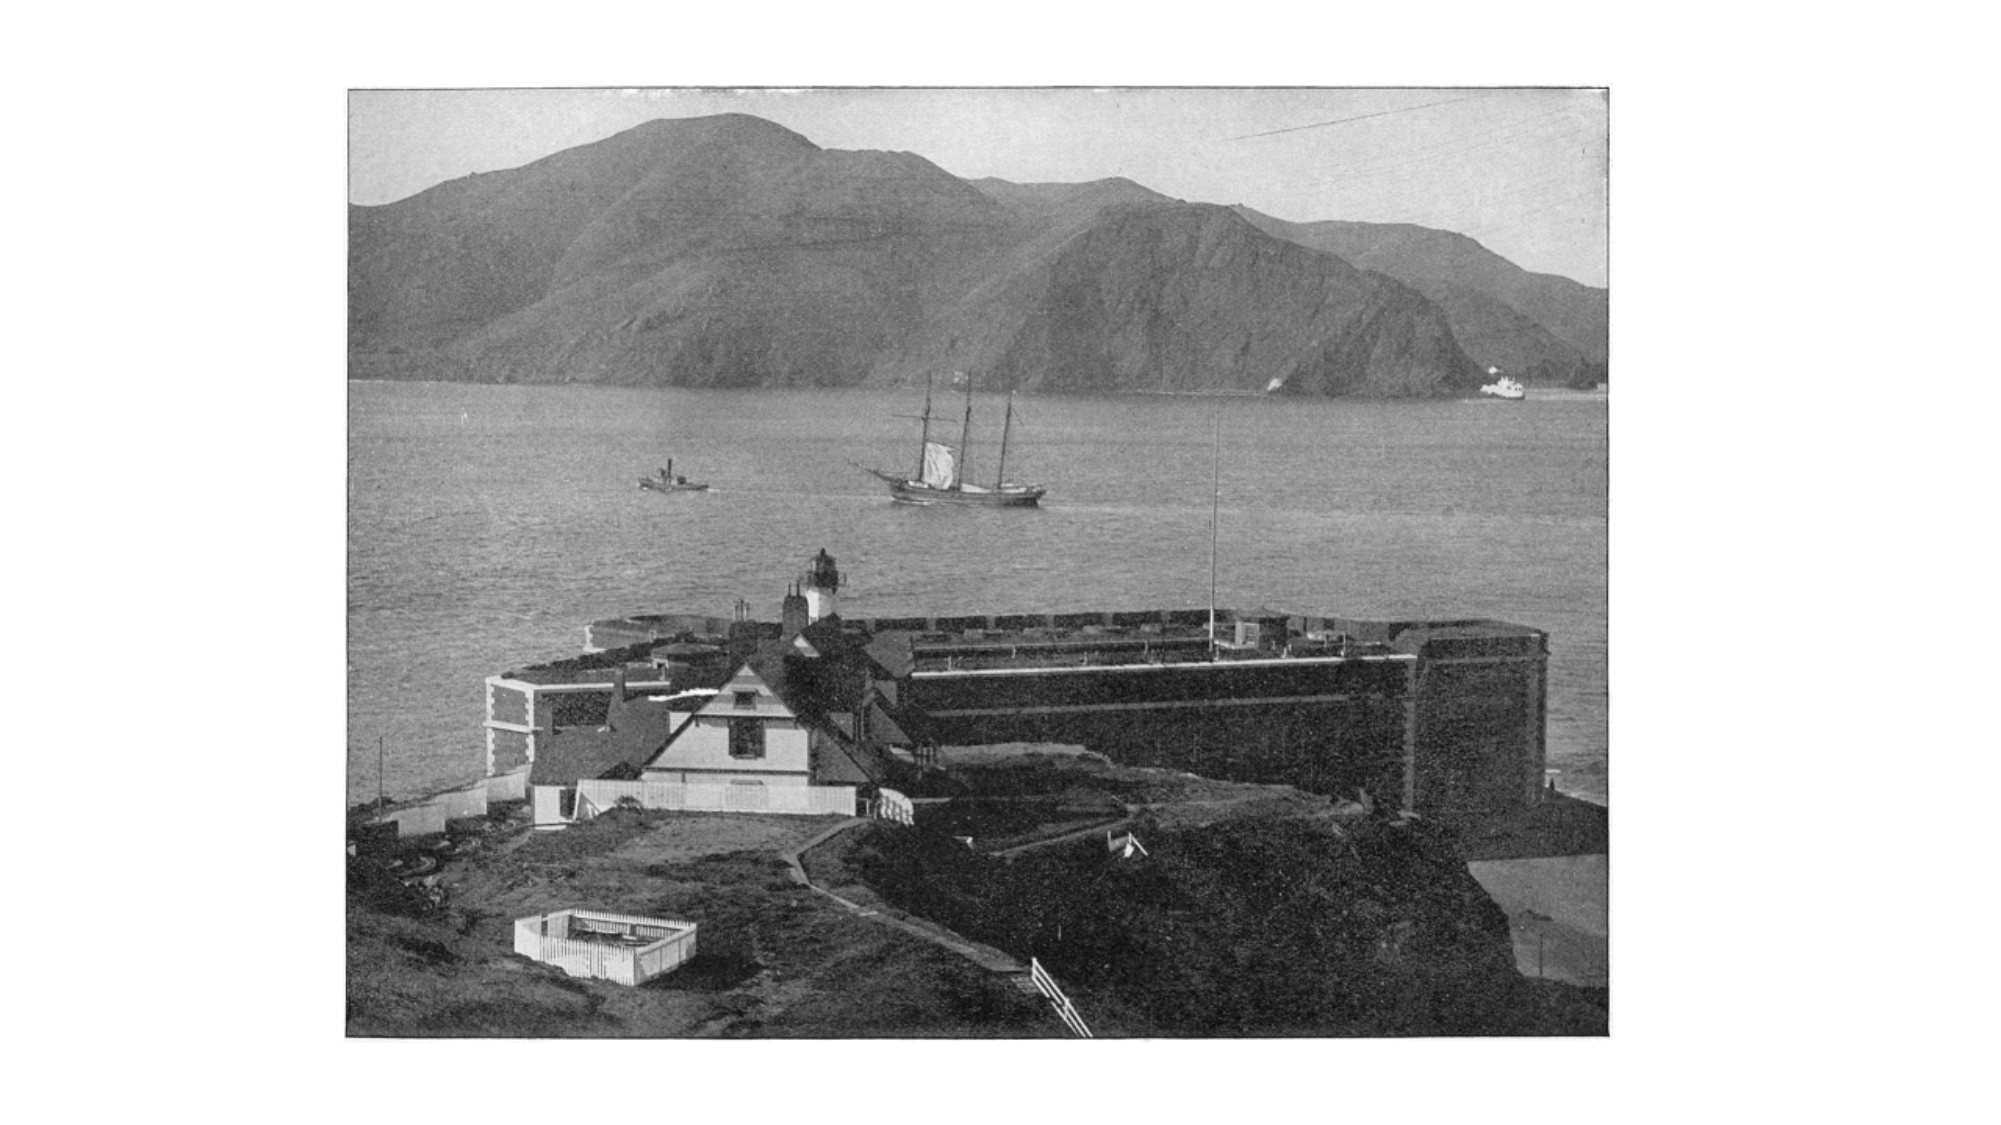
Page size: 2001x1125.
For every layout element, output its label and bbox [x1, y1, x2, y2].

picture [343, 83, 1613, 1043]
